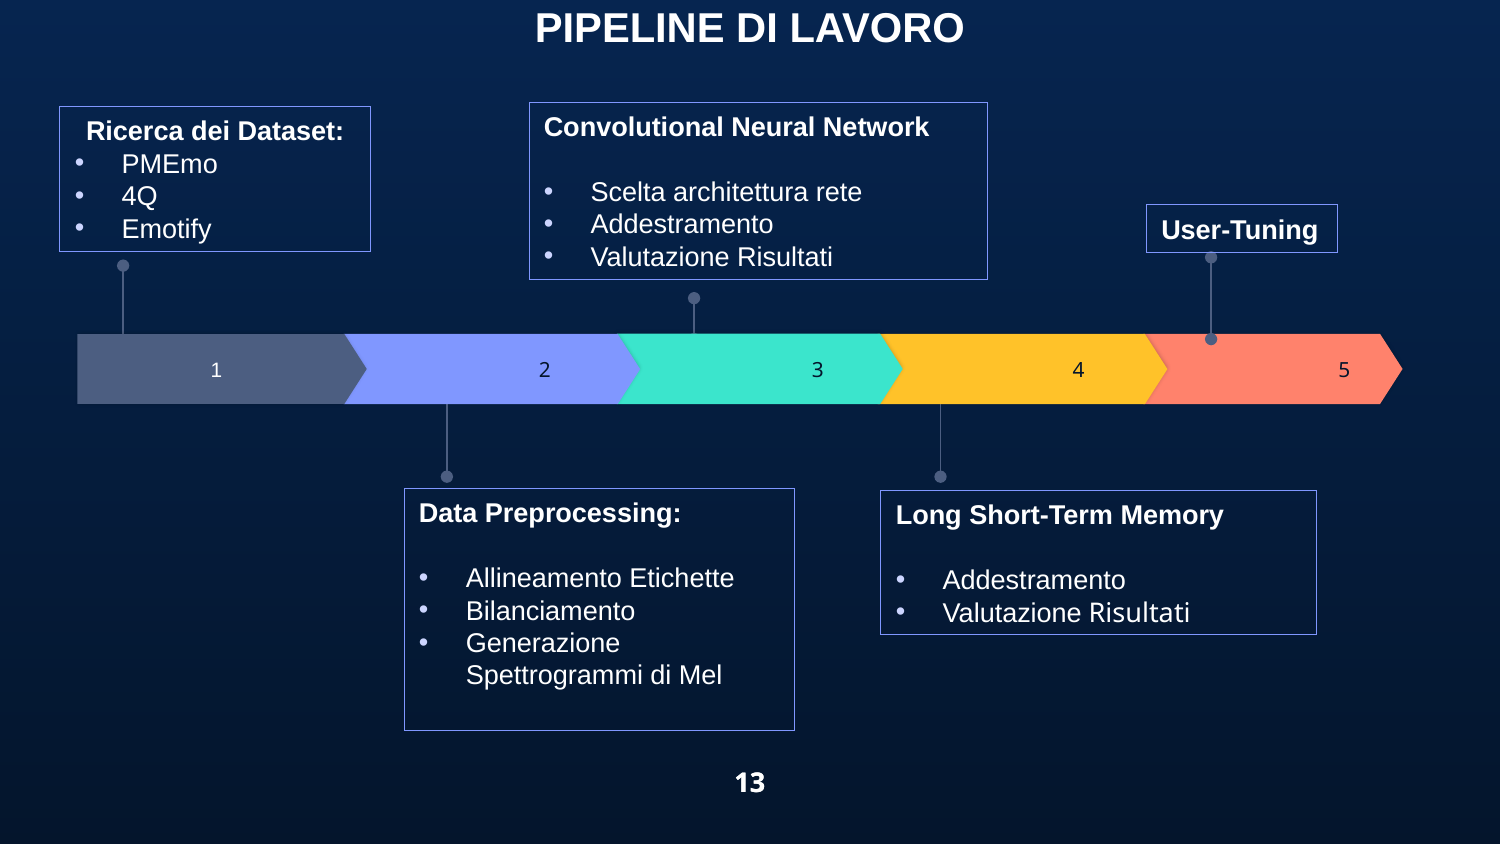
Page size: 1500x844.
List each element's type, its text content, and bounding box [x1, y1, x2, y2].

text_box 2 [347, 333, 641, 405]
text_box Ricerca dei Dataset: PMEmo 4Q Emotify [59, 106, 371, 252]
text_box 5 [1149, 333, 1403, 405]
text_box Data Preprocessing: Allineamento Etichette Bilanciamento Generazione Spettrogrammi di Mel [404, 488, 795, 731]
text_box Convolutional Neural Network Scelta architettura rete Addestramento Valutazione Risultati [529, 102, 988, 280]
text_box 4 [884, 333, 1168, 405]
text_box Long Short-Term Memory Addestramento Valutazione Risultati [880, 490, 1317, 635]
text_box User-Tuning [1146, 204, 1338, 253]
text_box 3 [621, 333, 903, 405]
text_box 1 [77, 334, 367, 404]
text_box 13 [704, 731, 795, 844]
text_box PIPELINE DI LAVORO [203, 0, 1297, 51]
